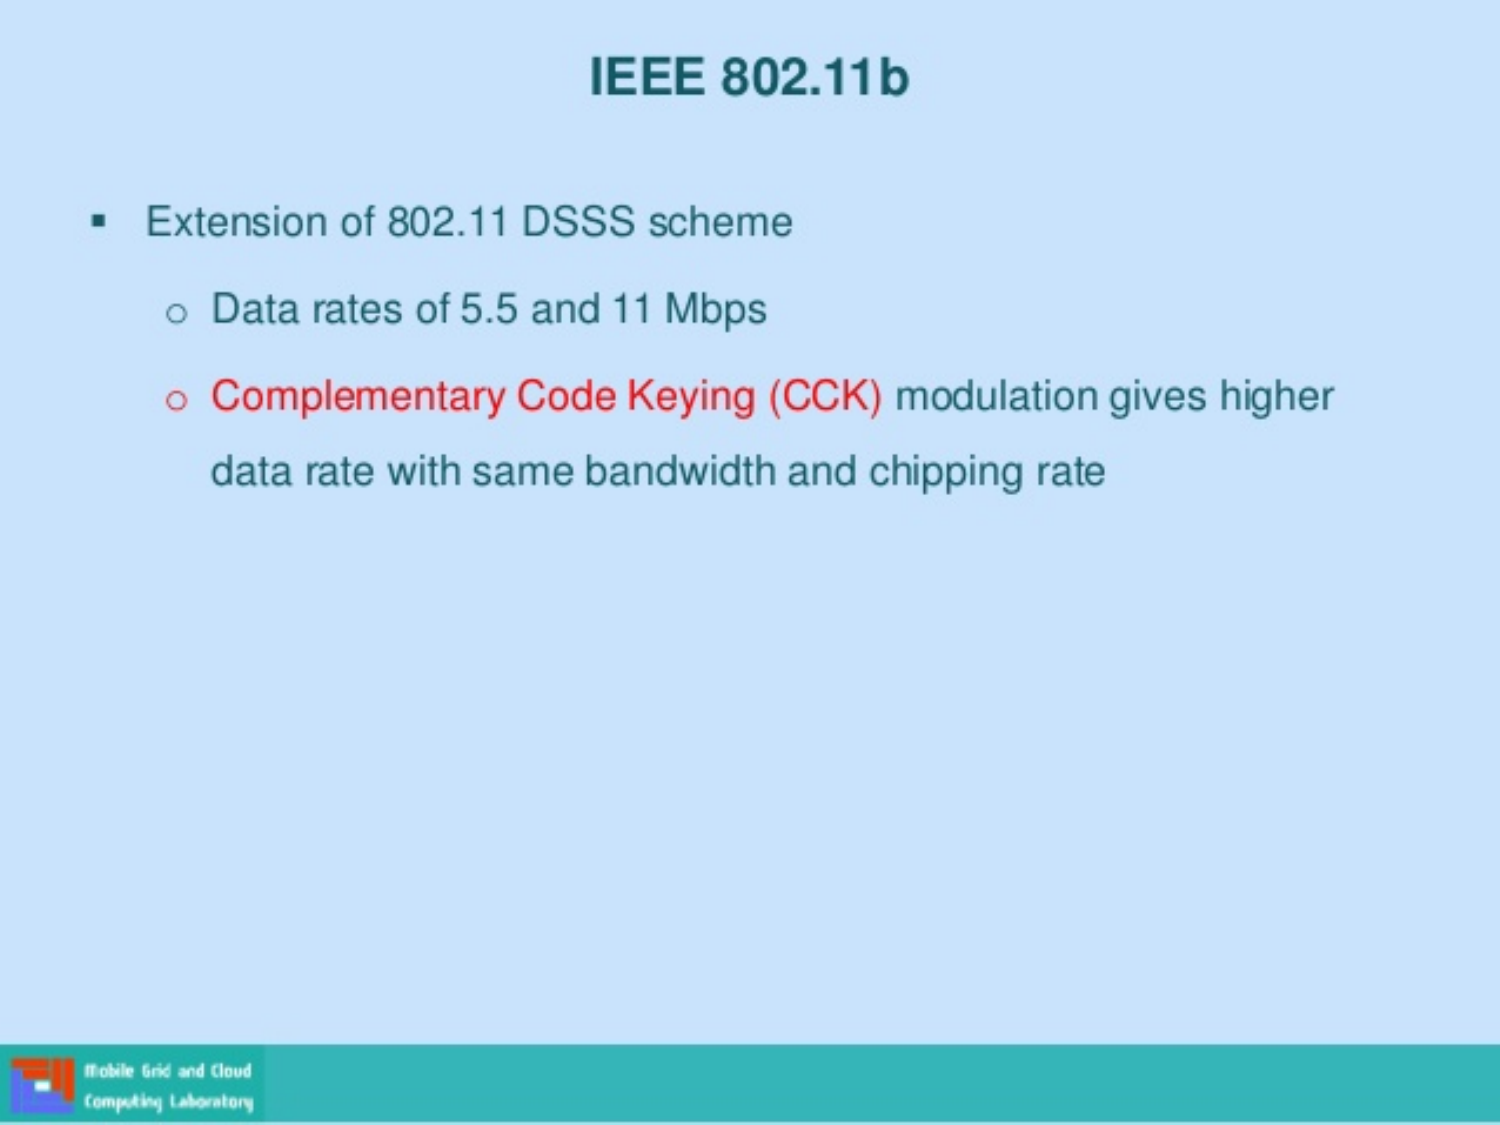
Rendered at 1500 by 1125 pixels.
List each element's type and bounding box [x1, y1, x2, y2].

list [0, 0, 1500, 1125]
